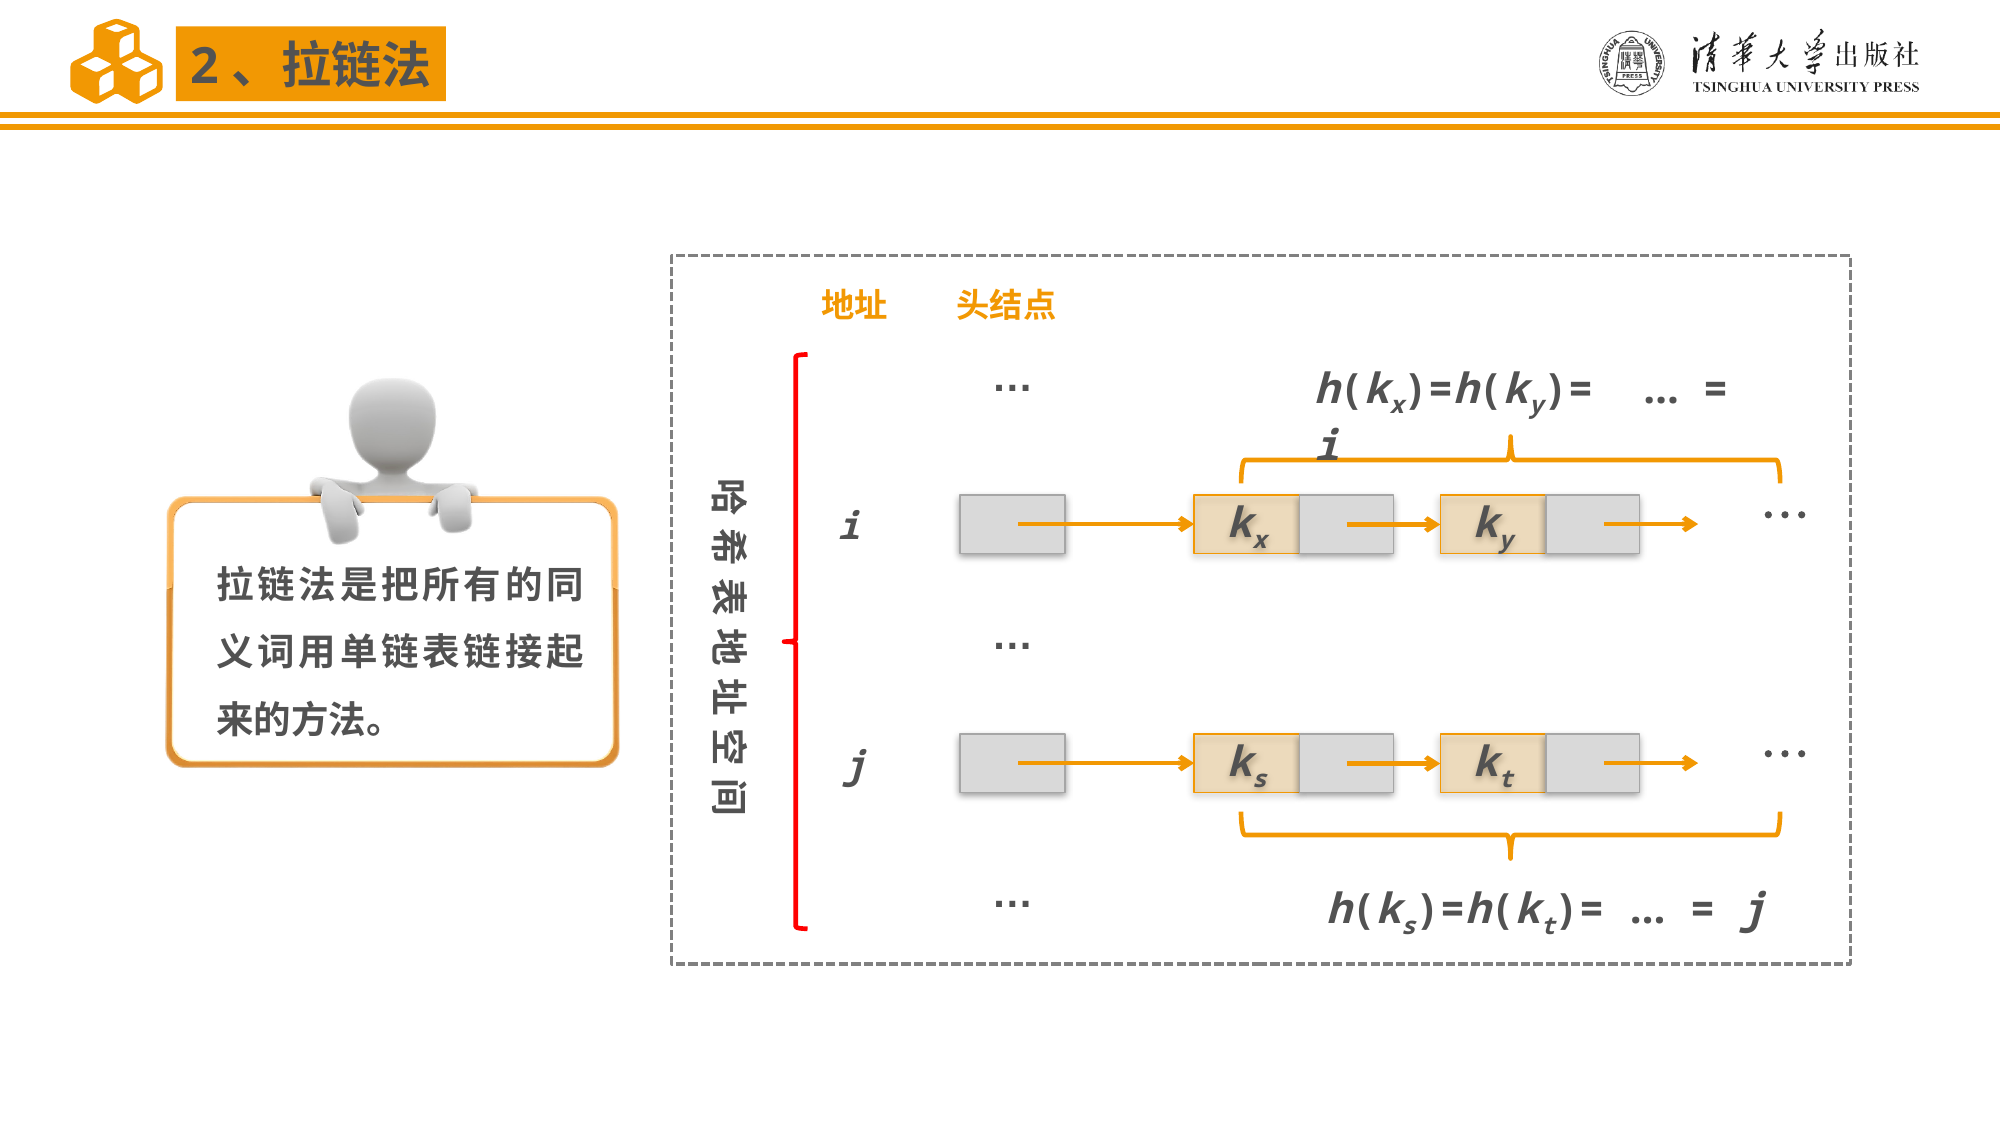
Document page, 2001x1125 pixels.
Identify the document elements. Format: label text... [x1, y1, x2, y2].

picture [160, 276, 631, 878]
text_box 2、拉链法 [175, 26, 446, 102]
text_box [670, 253, 1853, 966]
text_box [684, 276, 1851, 941]
